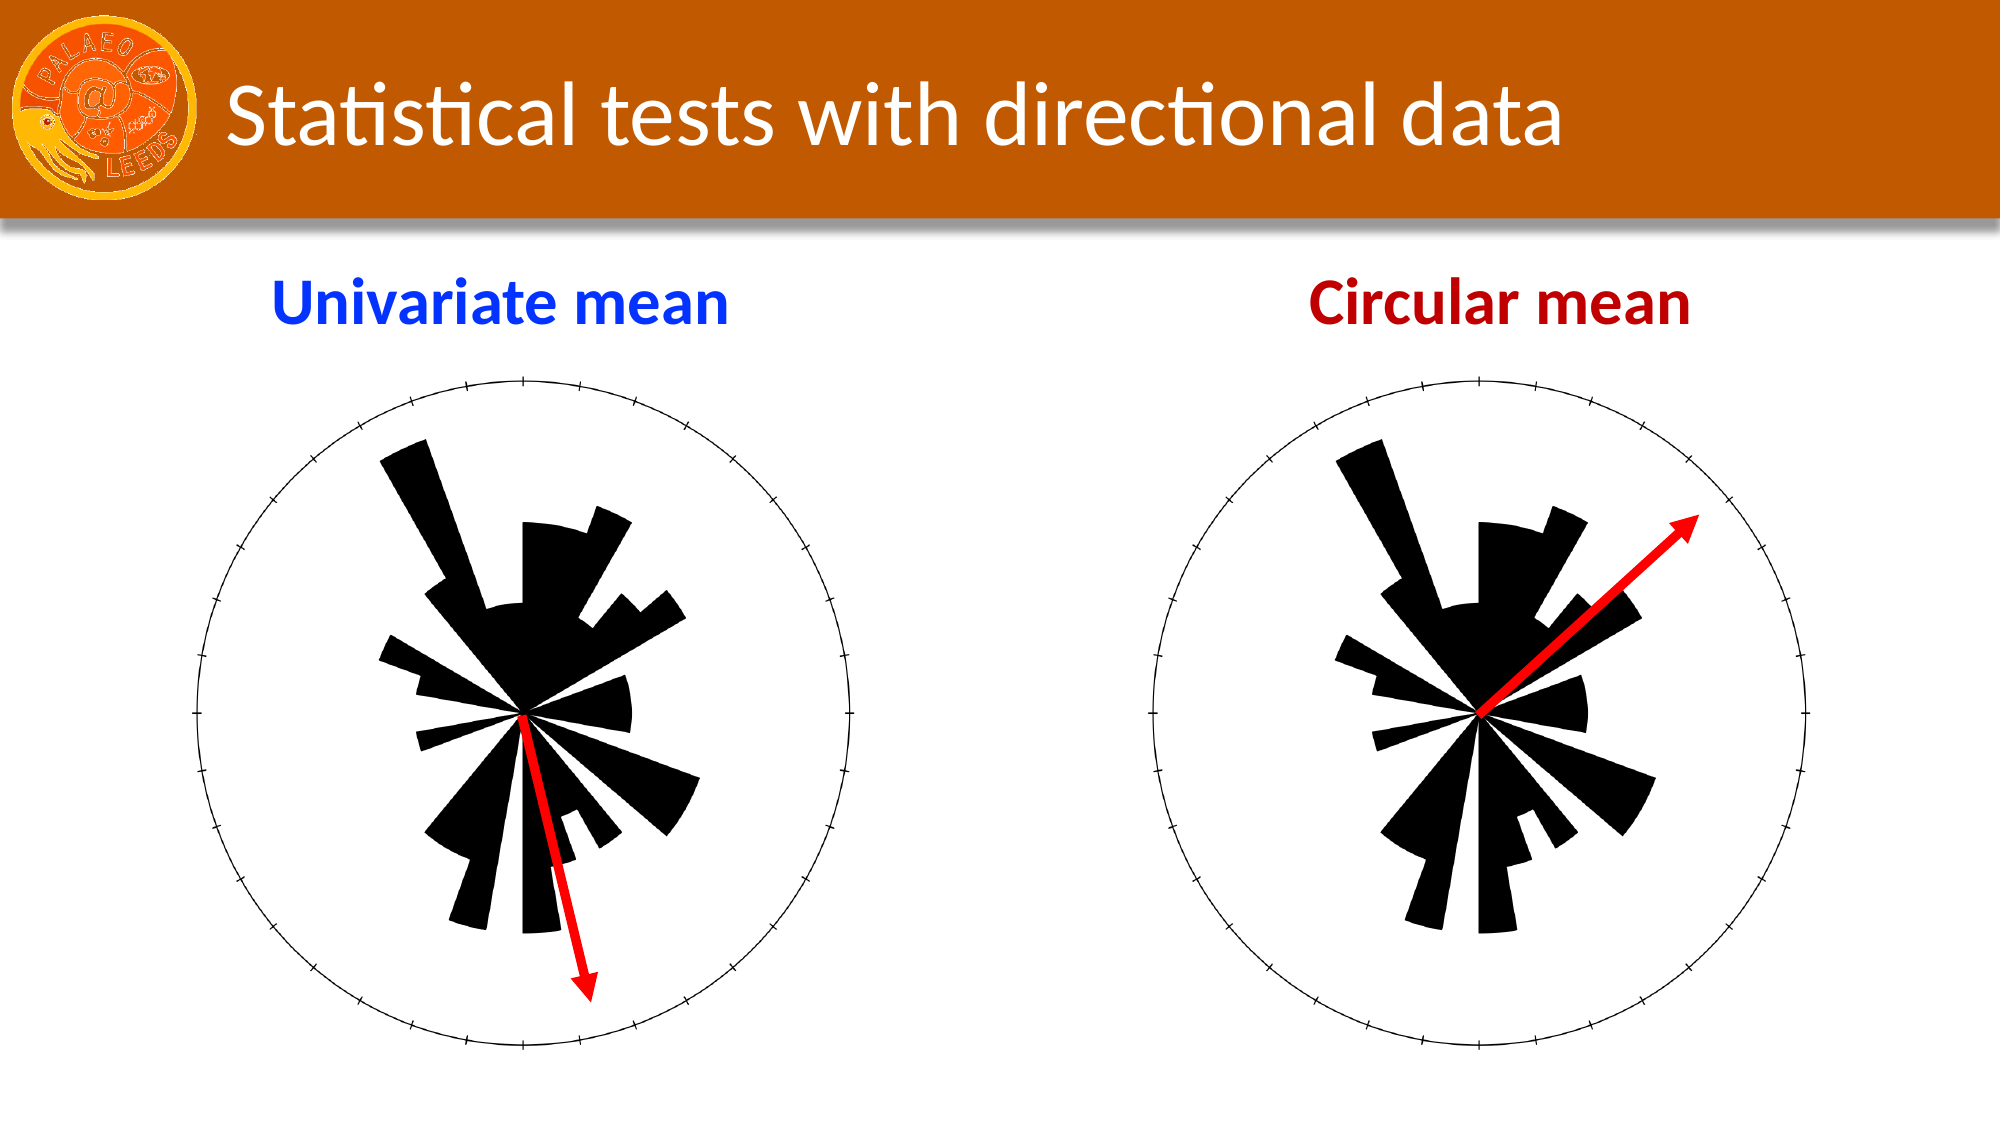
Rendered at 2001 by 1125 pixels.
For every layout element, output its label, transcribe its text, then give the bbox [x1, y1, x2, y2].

text_box Circular mean [1001, 250, 2000, 345]
text_box Statistical tests with directional data [210, 17, 2000, 201]
picture [11, 15, 197, 200]
text_box Univariate mean [0, 250, 1001, 345]
text_box [0, 0, 2000, 219]
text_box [1110, 348, 1846, 1083]
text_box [154, 348, 890, 1083]
